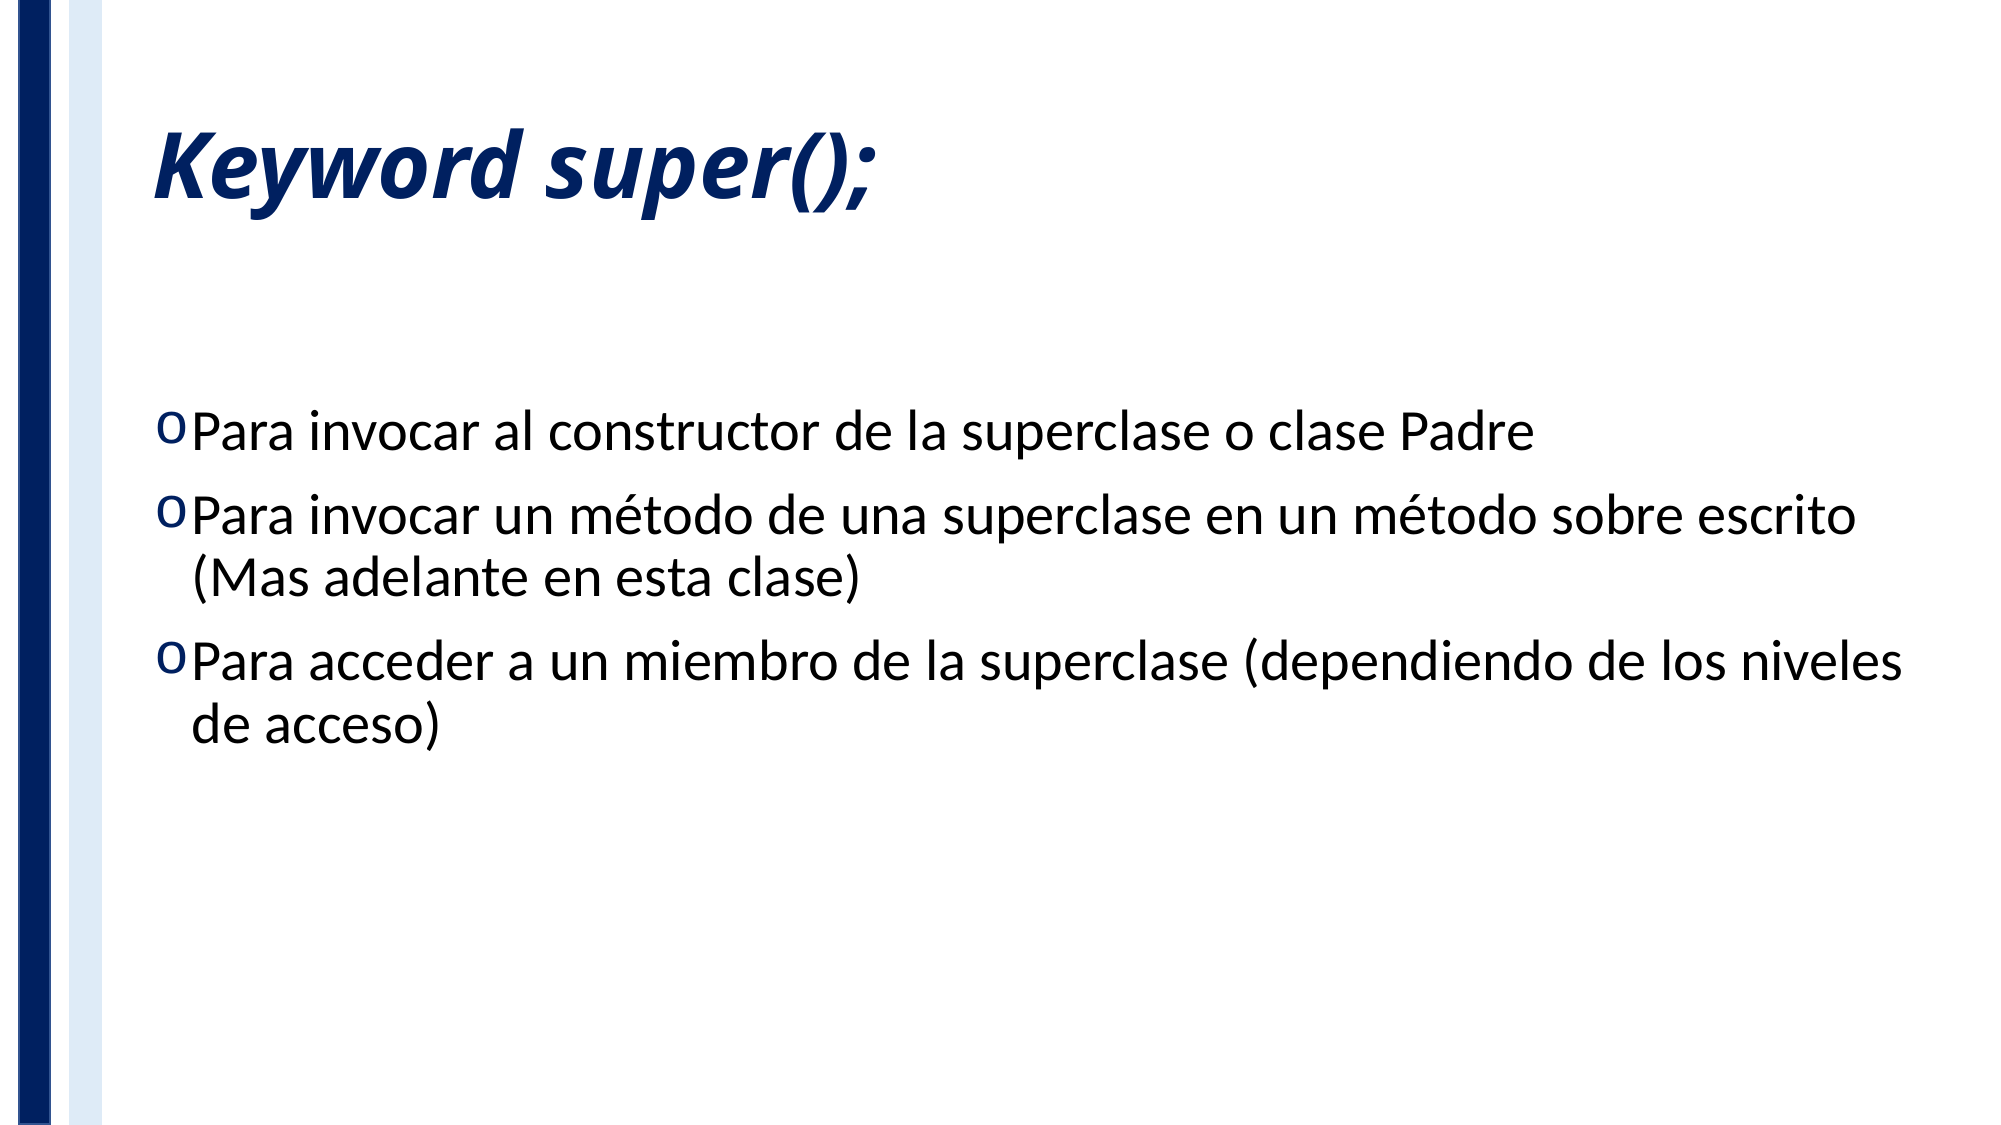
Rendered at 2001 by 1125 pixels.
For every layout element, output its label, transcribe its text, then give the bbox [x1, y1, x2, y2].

title Keyword super(); [137, 59, 1863, 278]
list Para invocar al constructor de la superclase o clase Padre Para invocar un método de una superclase en un método sobre escrito (Mas adelante en esta clase) Para acceder a un miembro de la superclase (dependiendo de los niveles de acceso) [139, 301, 1975, 939]
